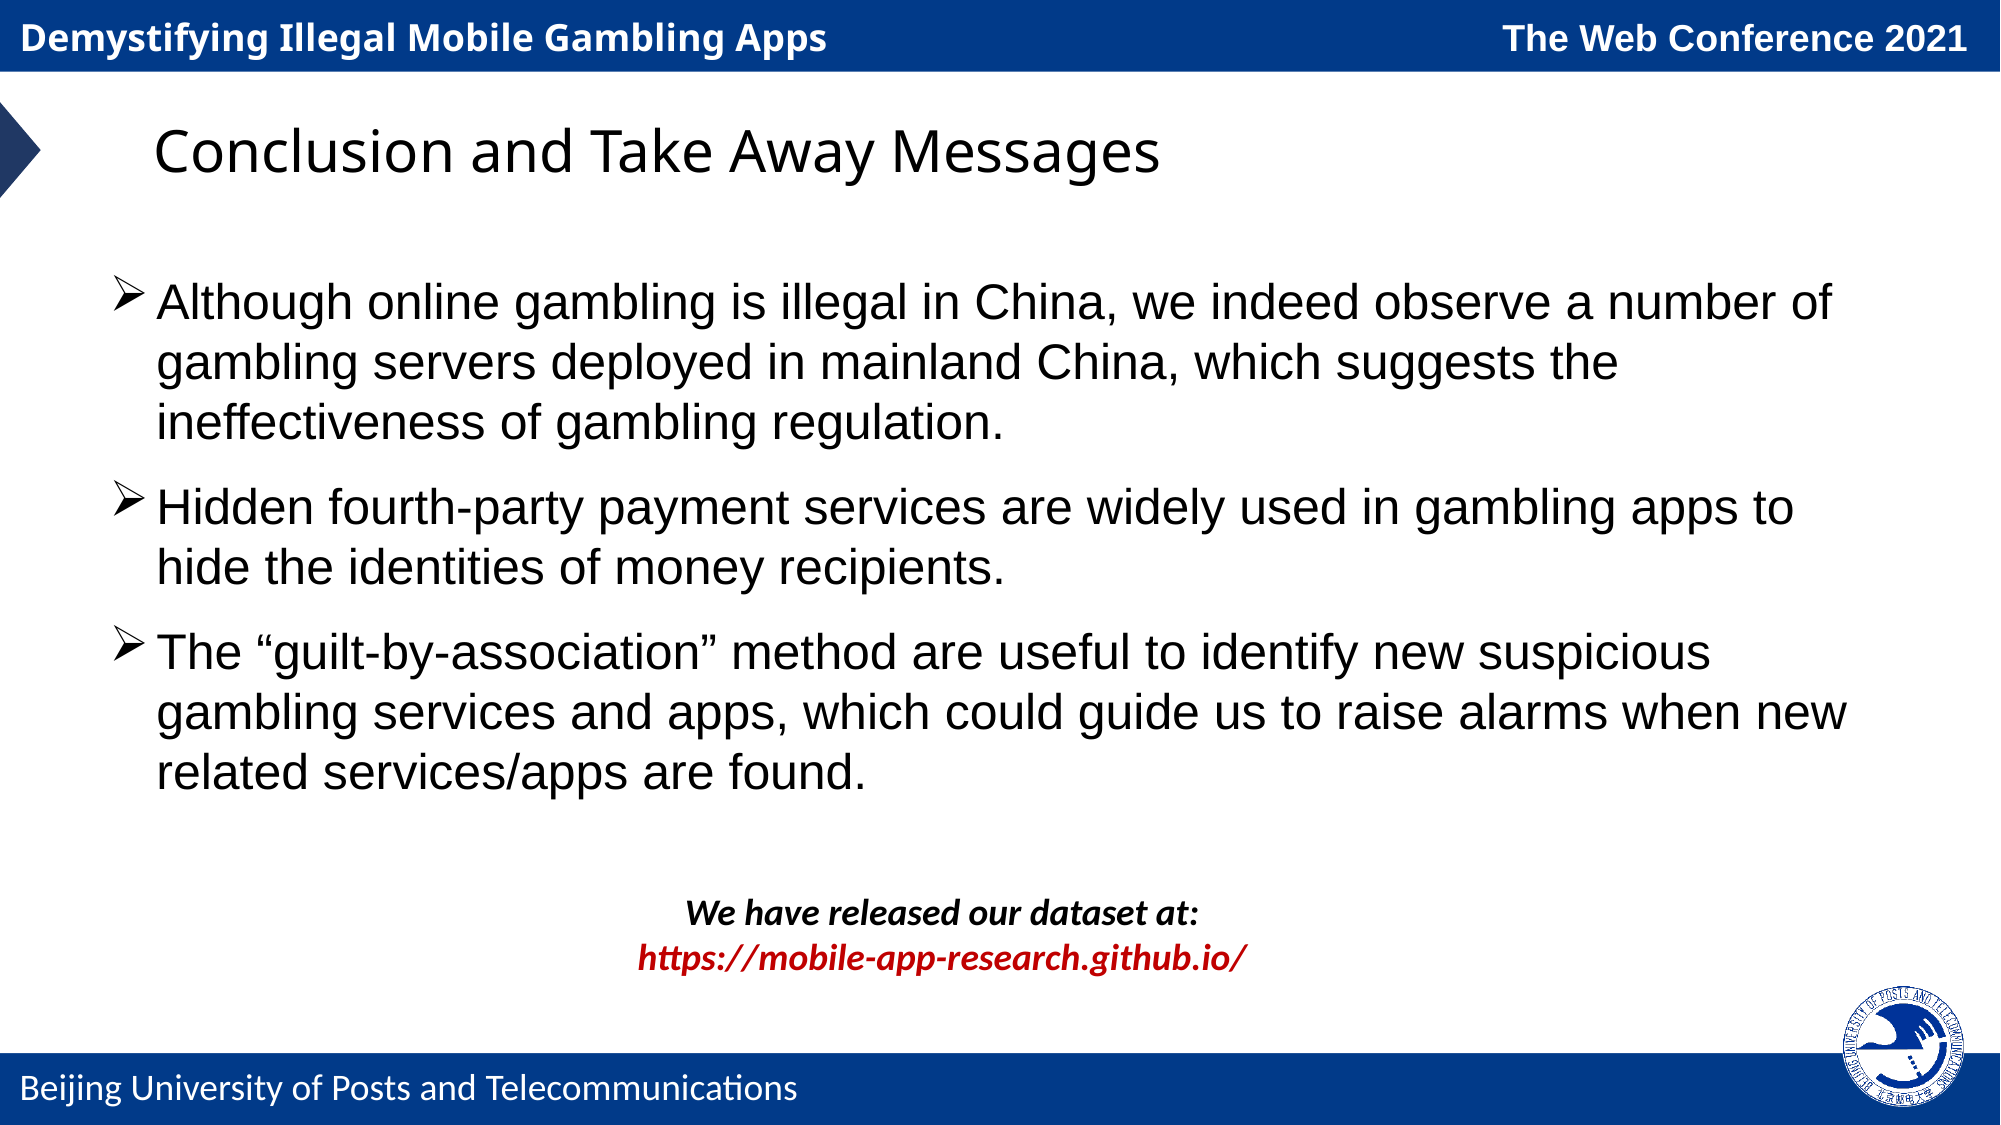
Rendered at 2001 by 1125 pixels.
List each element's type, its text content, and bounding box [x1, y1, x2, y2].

picture [1843, 986, 1964, 1106]
text_box Conclusion and Take Away Messages [139, 107, 1177, 192]
text_box [0, 100, 43, 200]
text_box We have released our dataset at: https://mobile-app-research.github.io/ [440, 881, 1445, 986]
text_box Although online gambling is illegal in China, we indeed observe a number of gambling servers deployed in mainland China, which suggests the ineffectiveness of gambling regulation. Hidden fourth-party payment services are widely used in gambling apps to hide the identities of money recipients. The “guilt-by-association” method are useful to identify new suspicious gambling services and apps, which could guide us to raise alarms when new related services/apps are found. [94, 261, 1906, 807]
